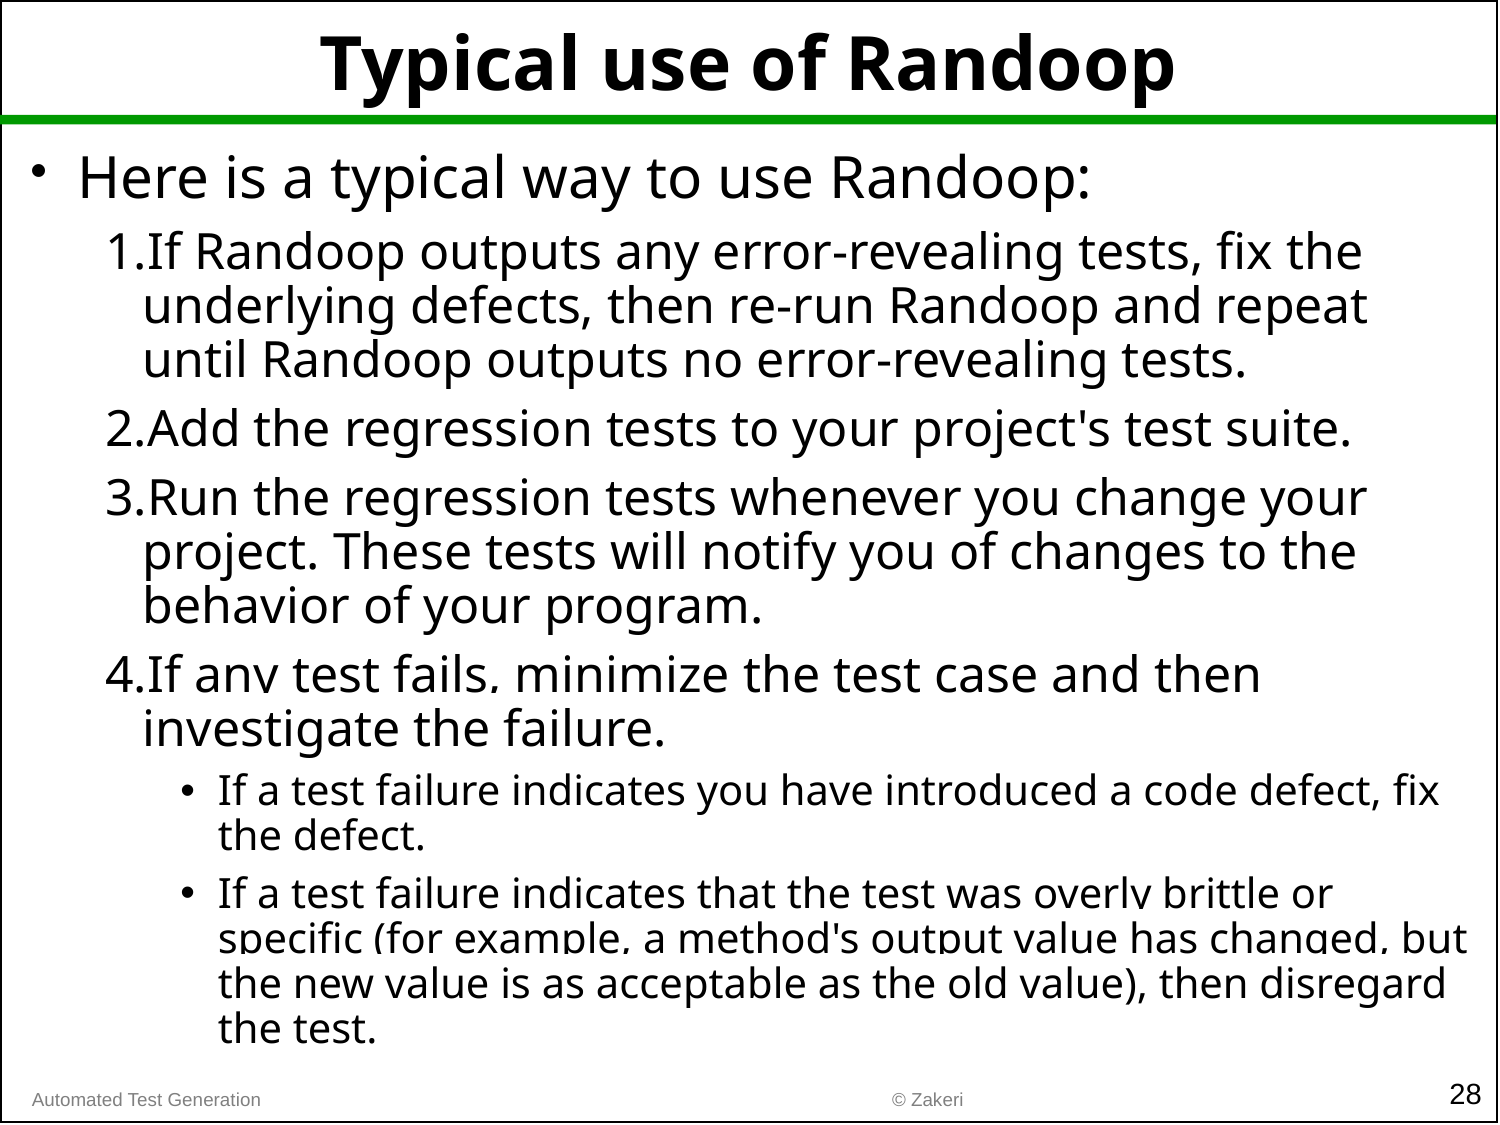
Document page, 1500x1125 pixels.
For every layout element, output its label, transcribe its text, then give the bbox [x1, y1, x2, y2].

list Here is a typical way to use Randoop: If Randoop outputs any error-revealing tests, fix the underlying defects, then re-run Randoop and repeat until Randoop outputs no error-revealing tests. Add the regression tests to your project's test suite. Run the regression tests whenever you change your project. These tests will notify you of changes to the behavior of your program. If any test fails, minimize the test case and then investigate the failure. If a test failure indicates you have introduced a code defect, fix the defect. If a test failure indicates that the test was overly brittle or specific (for example, a method's output value has changed, but the new value is as acceptable as the old value), then disregard the test. [15, 141, 1485, 1074]
slide_number 28 [1184, 1077, 1498, 1118]
footer © Zakeri [690, 1078, 1166, 1118]
slide_number Automated Test Generation [16, 1080, 657, 1118]
title Typical use of Randoop [14, 7, 1483, 125]
